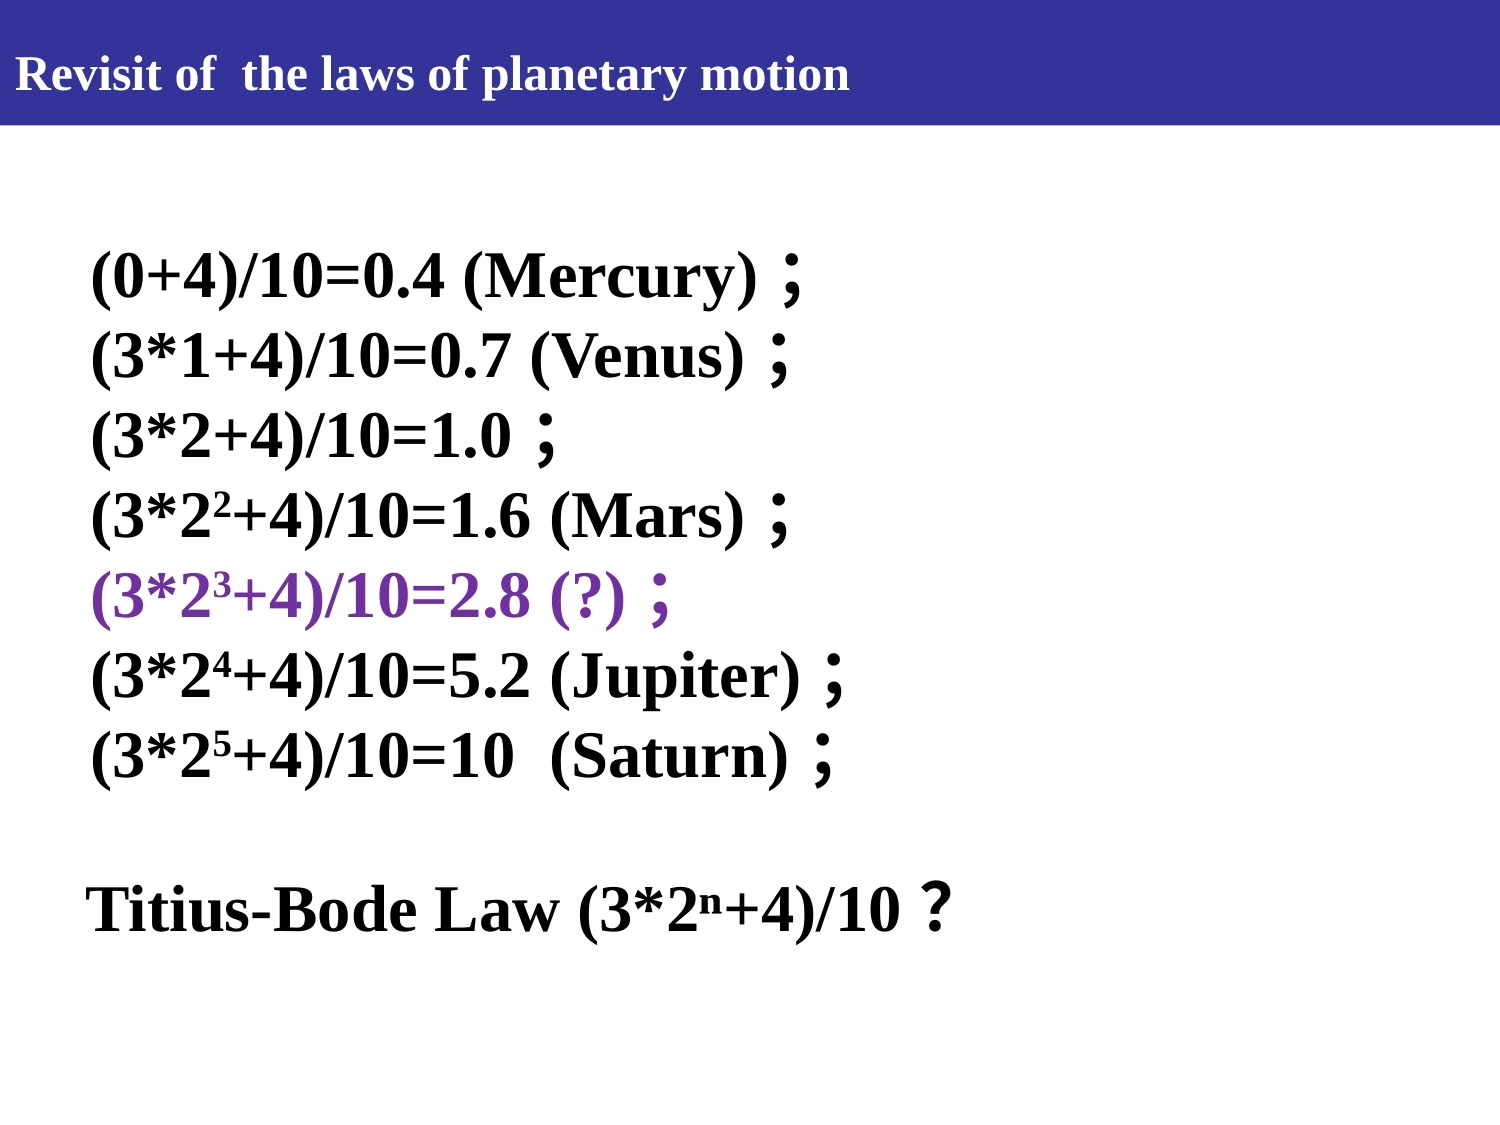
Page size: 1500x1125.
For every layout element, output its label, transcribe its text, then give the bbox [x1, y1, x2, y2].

text_box Revisit of the laws of planetary motion [0, 9, 865, 131]
text_box (0+4)/10=0.4 (Mercury)； (3*1+4)/10=0.7 (Venus)； (3*2+4)/10=1.0； (3*22+4)/10=1.6 (Mars)； (3*23+4)/10=2.8 (?)； (3*24+4)/10=5.2 (Jupiter)； (3*25+4)/10=10 (Saturn)； [75, 223, 1493, 798]
text_box Titius-Bode Law (3*2ⁿ+4)/10？ [71, 857, 1001, 1033]
